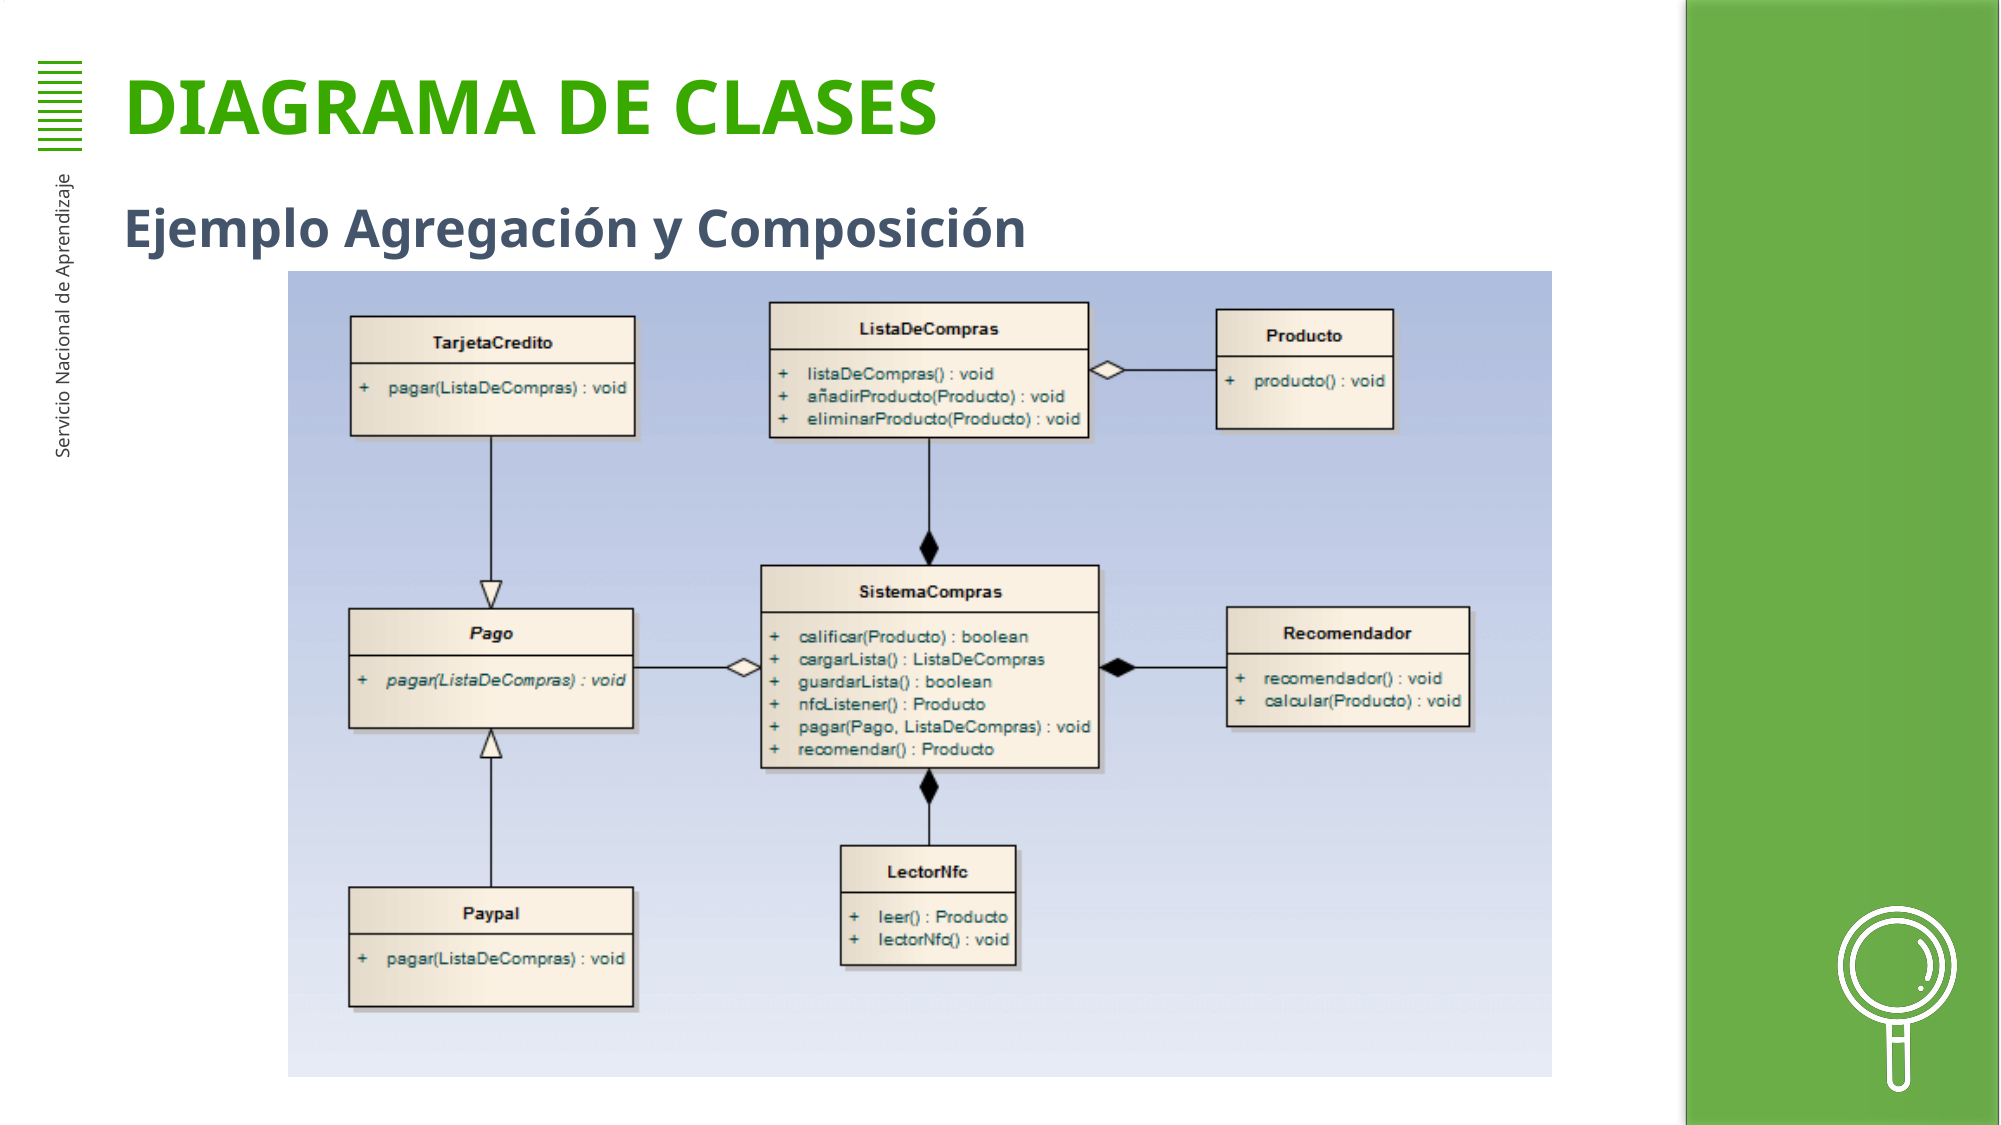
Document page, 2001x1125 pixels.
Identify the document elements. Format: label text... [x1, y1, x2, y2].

text_box [1685, 0, 1999, 1125]
text_box Ejemplo Agregación y Composición [108, 187, 1659, 453]
picture [1789, 882, 2000, 1097]
text_box Servicio Nacional de Aprendizaje [43, 158, 81, 485]
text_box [38, 62, 83, 150]
text_box DIAGRAMA DE CLASES [108, 52, 1660, 420]
picture [288, 270, 1552, 1078]
